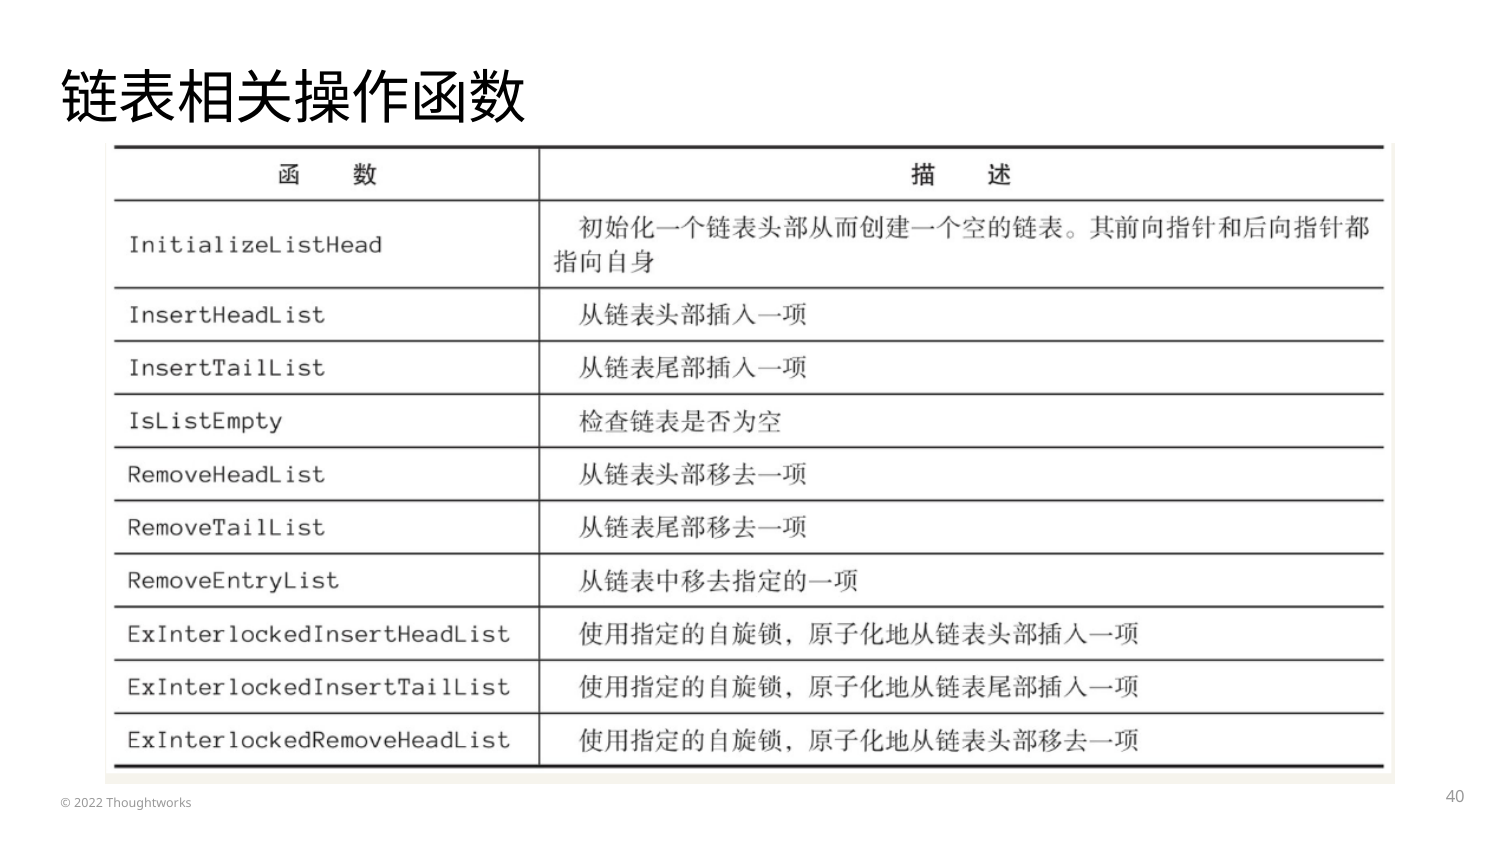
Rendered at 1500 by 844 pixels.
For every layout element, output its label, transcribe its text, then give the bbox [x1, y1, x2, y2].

picture [105, 143, 1395, 784]
title 链表相关操作函数 [60, 60, 1440, 154]
slide_number ‹#› [1389, 764, 1480, 830]
